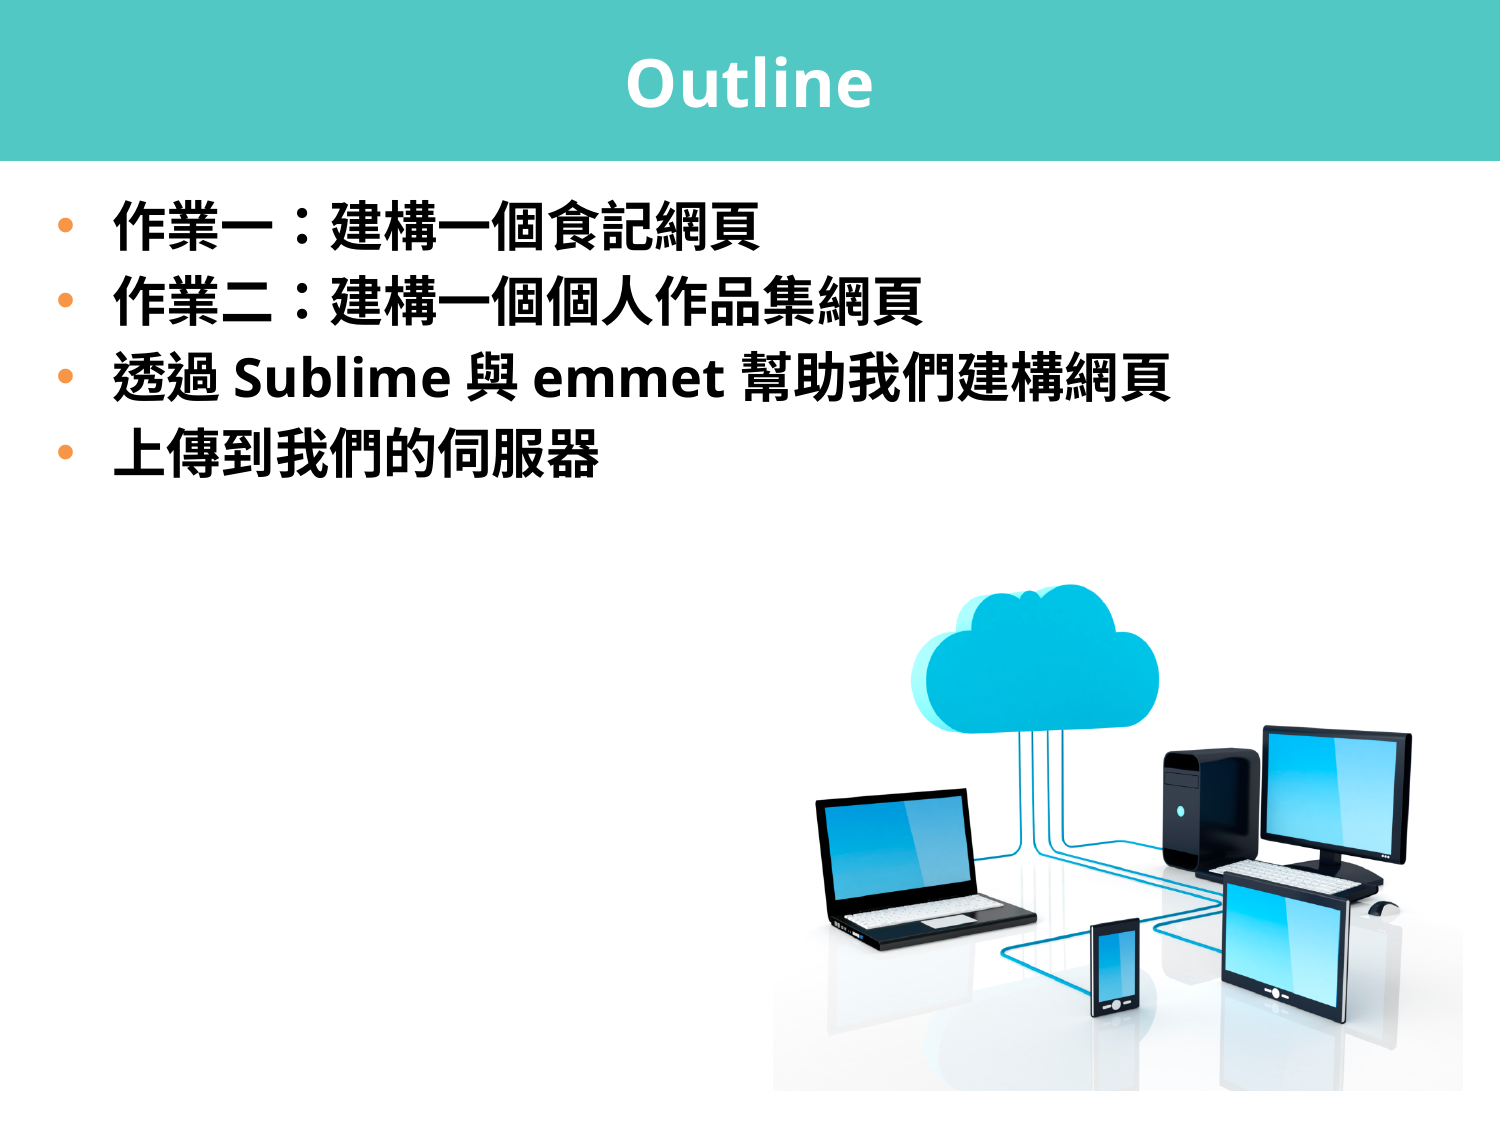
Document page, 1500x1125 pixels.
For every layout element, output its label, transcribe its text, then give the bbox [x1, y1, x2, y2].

title Outline [0, 0, 1500, 161]
list 作業一：建構一個食記網頁 作業二：建構一個個人作品集網頁 透過Sublime與emmet幫助我們建構網頁 上傳到我們的伺服器 [41, 184, 1459, 1106]
picture [773, 573, 1463, 1092]
